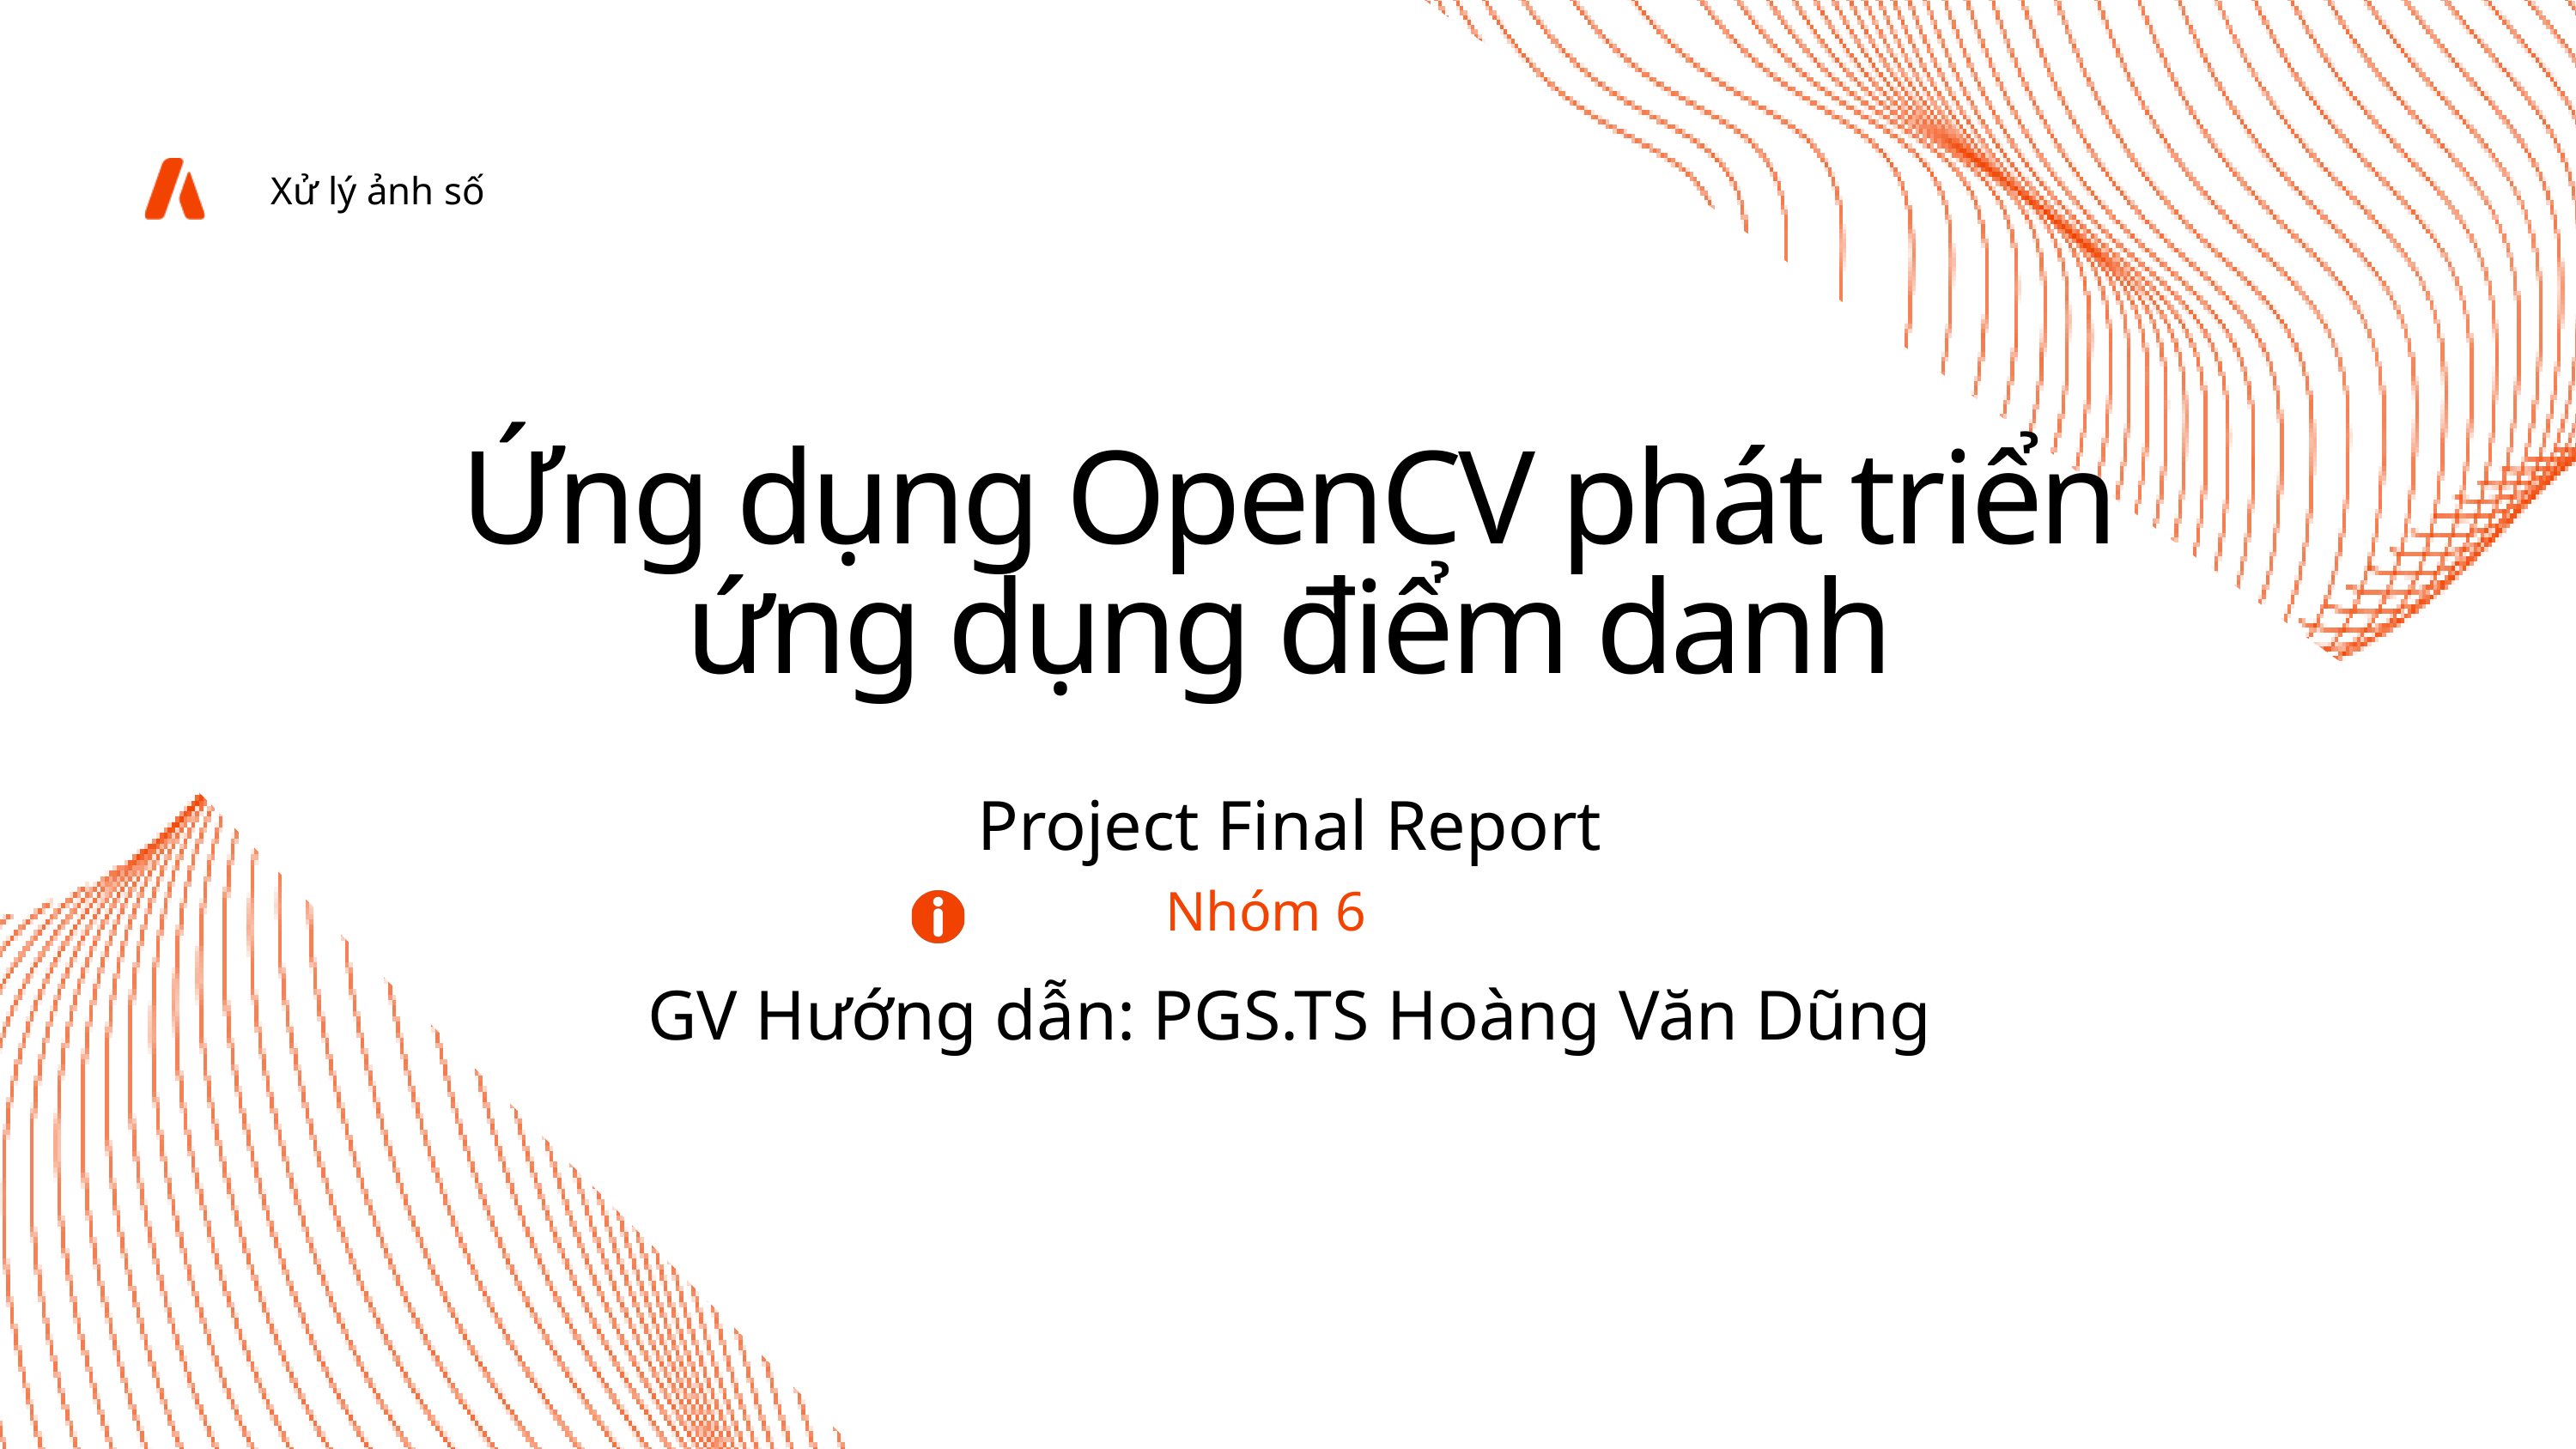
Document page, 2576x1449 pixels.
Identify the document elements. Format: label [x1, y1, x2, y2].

text_box [0, 593, 856, 1449]
text_box [1425, 0, 2576, 815]
text_box [144, 158, 641, 220]
text_box [27, 426, 2552, 1045]
